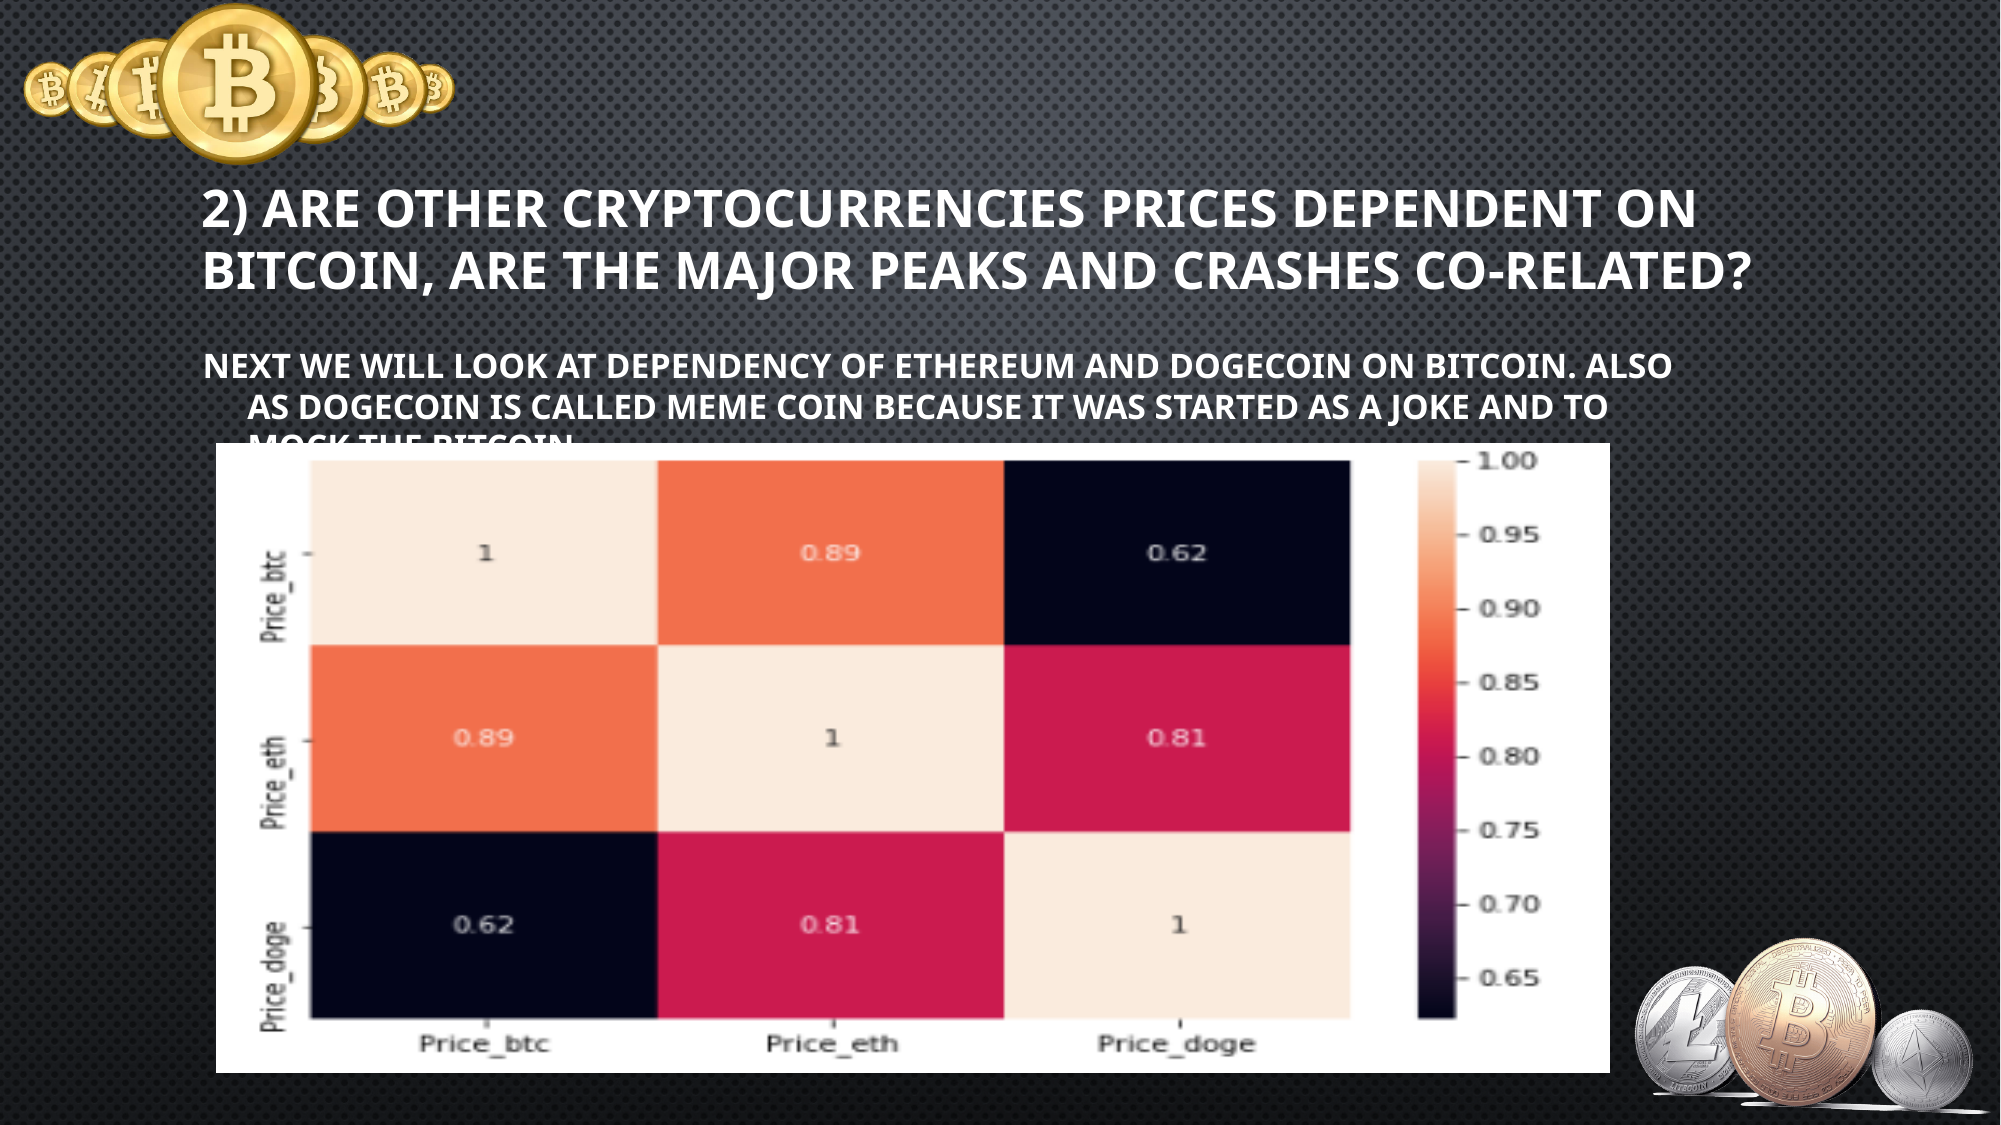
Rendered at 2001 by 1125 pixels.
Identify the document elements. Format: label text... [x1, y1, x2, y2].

picture [0, 0, 480, 197]
title 2) Are other Cryptocurrencies prices dependent on Bitcoin, are the major peaks and crashes co-related? [186, 163, 1784, 311]
list Next we will look at dependency of Ethereum and Dogecoin on Bitcoin. Also as dogecoin is called Meme coin because it was started as a joke and to mock the bitcoin. [187, 280, 1729, 476]
picture [1634, 937, 1991, 1114]
picture [215, 443, 1610, 1073]
